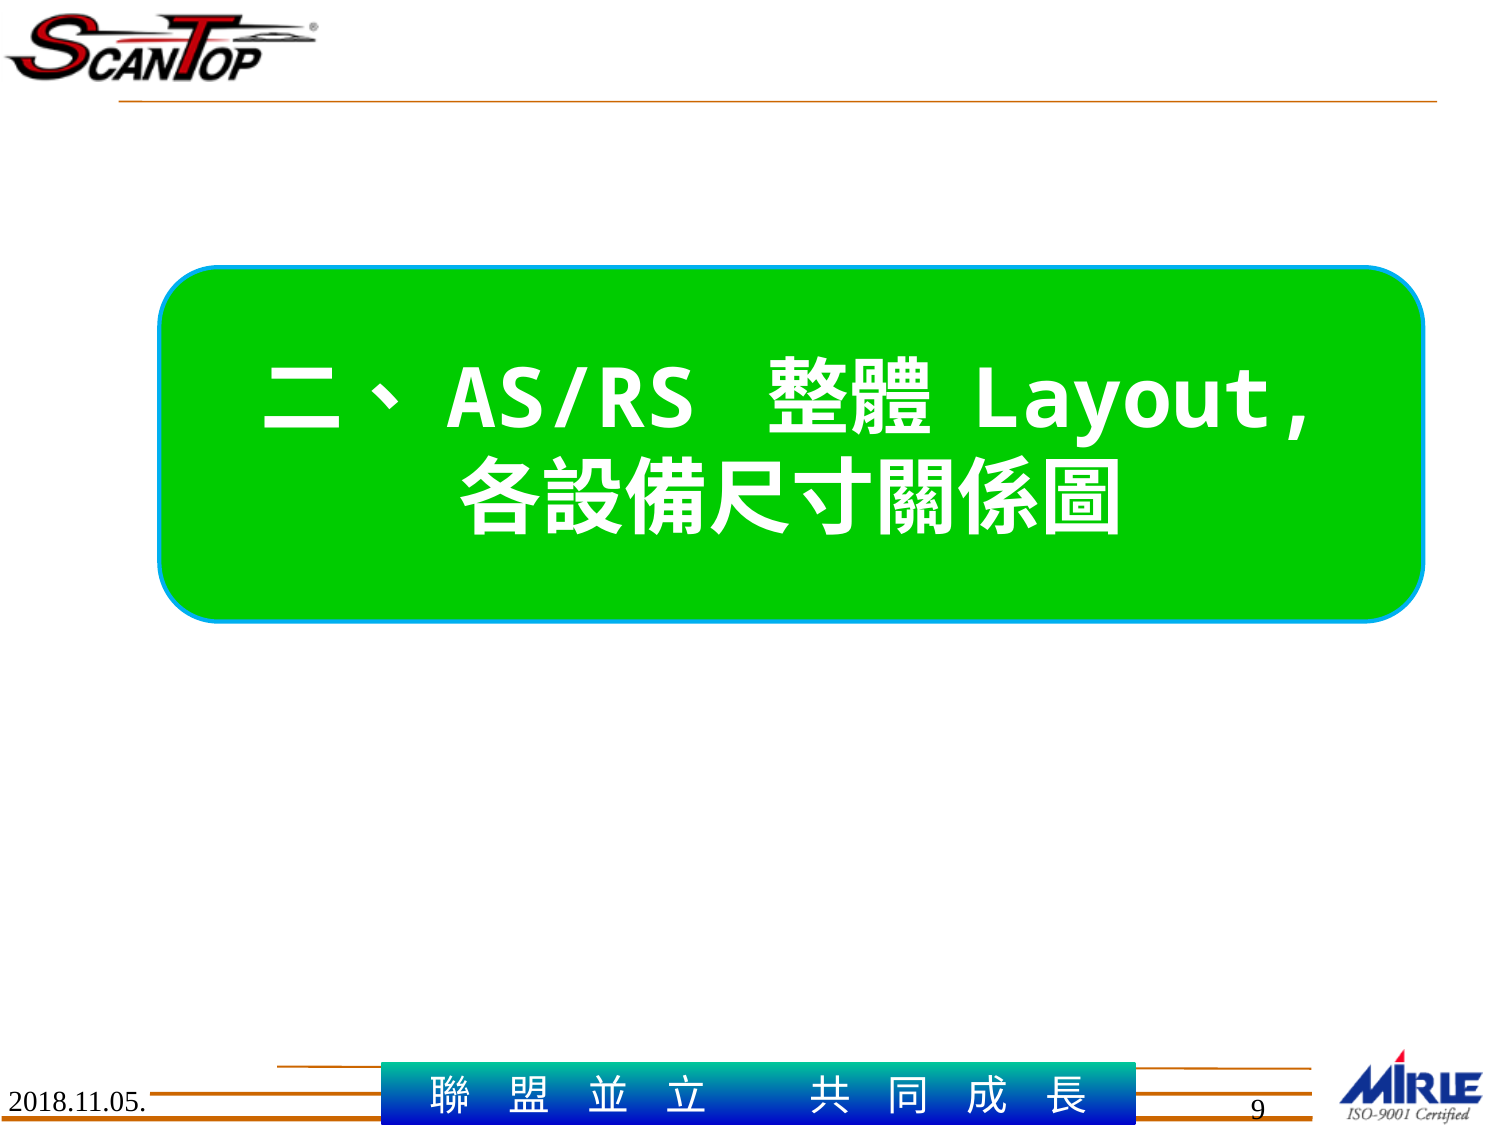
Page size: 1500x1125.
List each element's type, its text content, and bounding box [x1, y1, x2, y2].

text_box 二、AS/RS 整體 Layout, 各設備尺寸關係圖 [157, 265, 1426, 624]
picture [1339, 1049, 1483, 1125]
picture [1, 12, 322, 82]
slide_number 9 [1195, 1083, 1321, 1125]
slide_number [0, 1074, 164, 1115]
